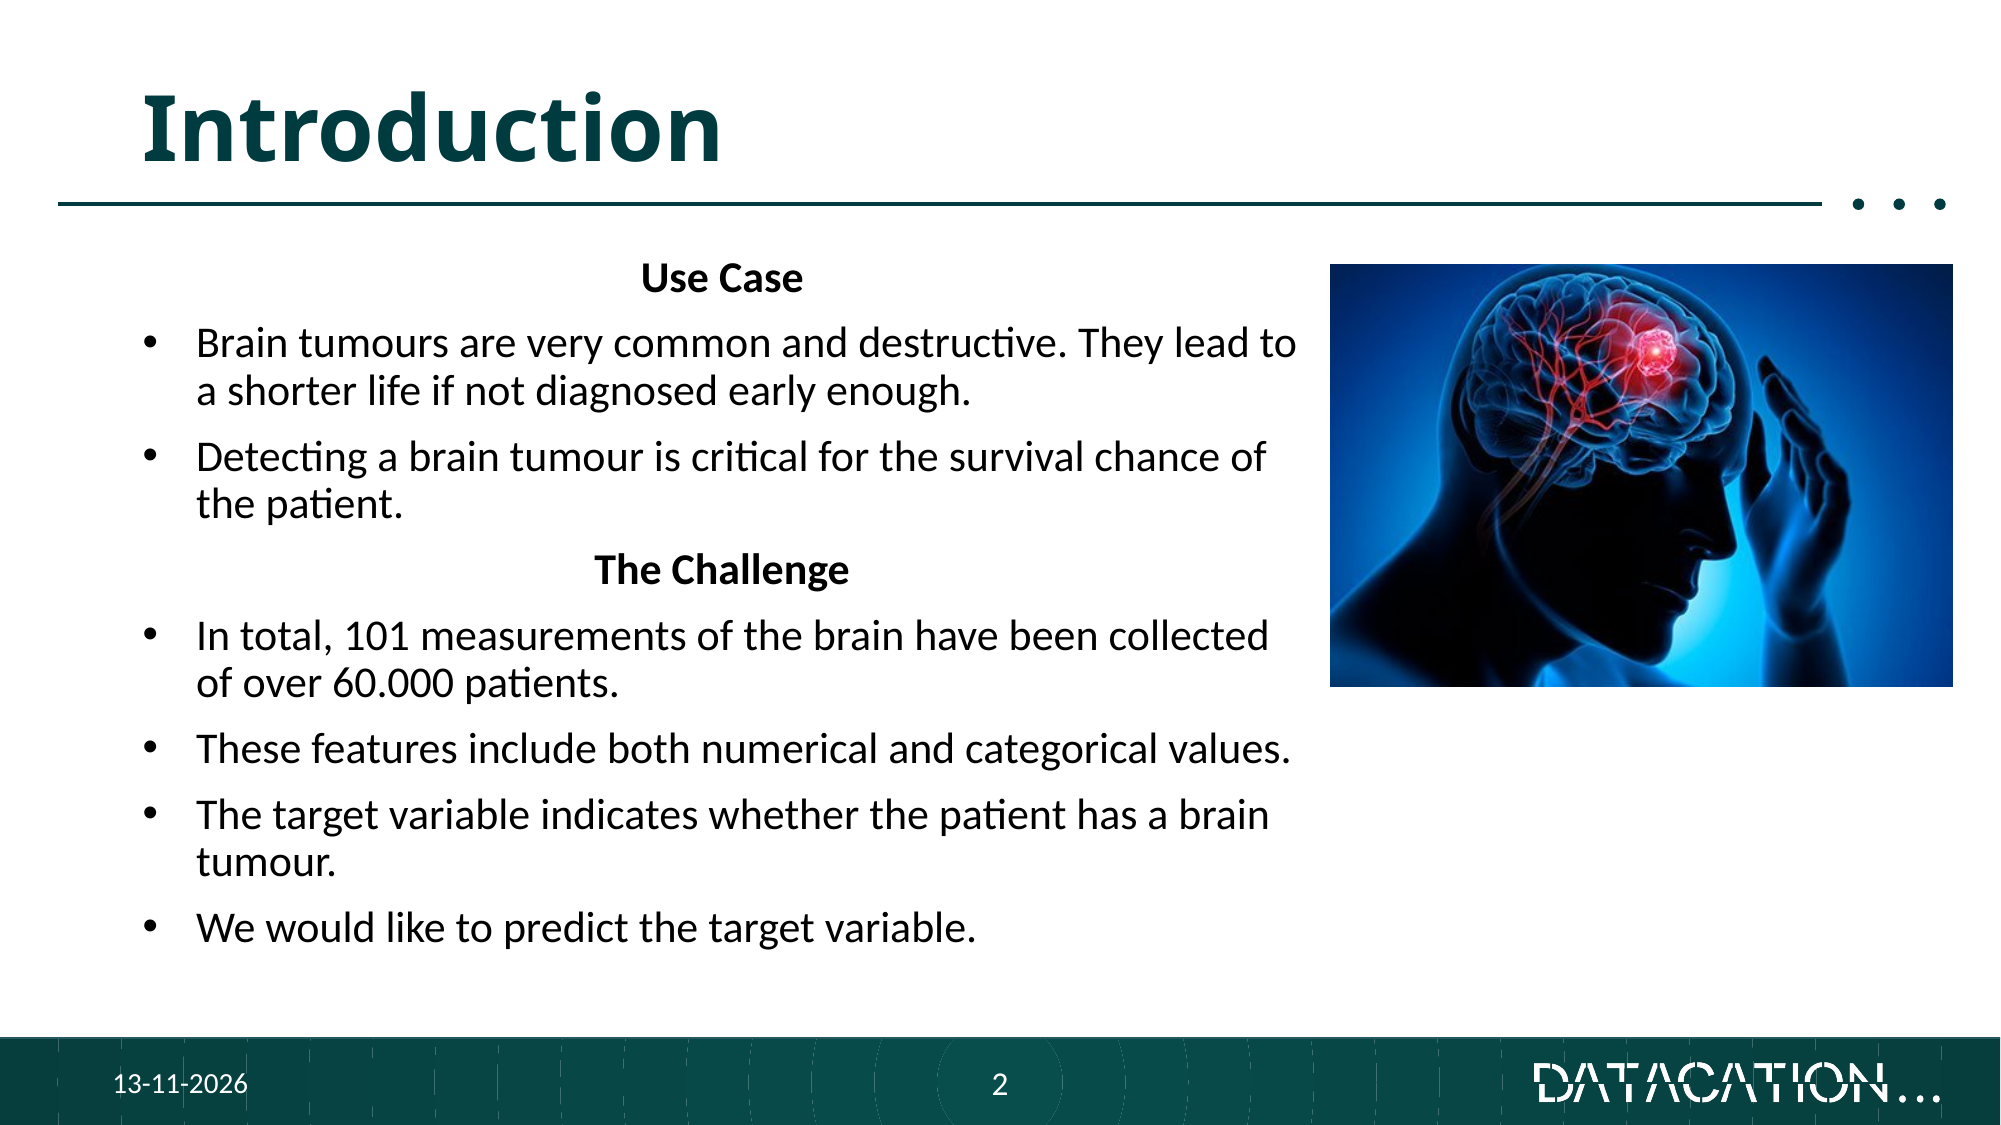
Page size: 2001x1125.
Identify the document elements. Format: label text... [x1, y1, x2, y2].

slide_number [97, 1059, 557, 1105]
title Introduction [127, 23, 1687, 189]
picture [1330, 264, 1953, 687]
slide_number 2 [774, 1062, 1225, 1102]
subtitle Use Case Brain tumours are very common and destructive. They lead to a shorter life if not diagnosed early enough. Detecting a brain tumour is critical for the survival chance of the patient. The Challenge In total, 101 measurements of the brain have been collected of over 60.000 patients. These features include both numerical and categorical values. The target variable indicates whether the patient has a brain tumour. We would like to predict the target variable. [127, 246, 1318, 995]
picture [1534, 1062, 1940, 1103]
